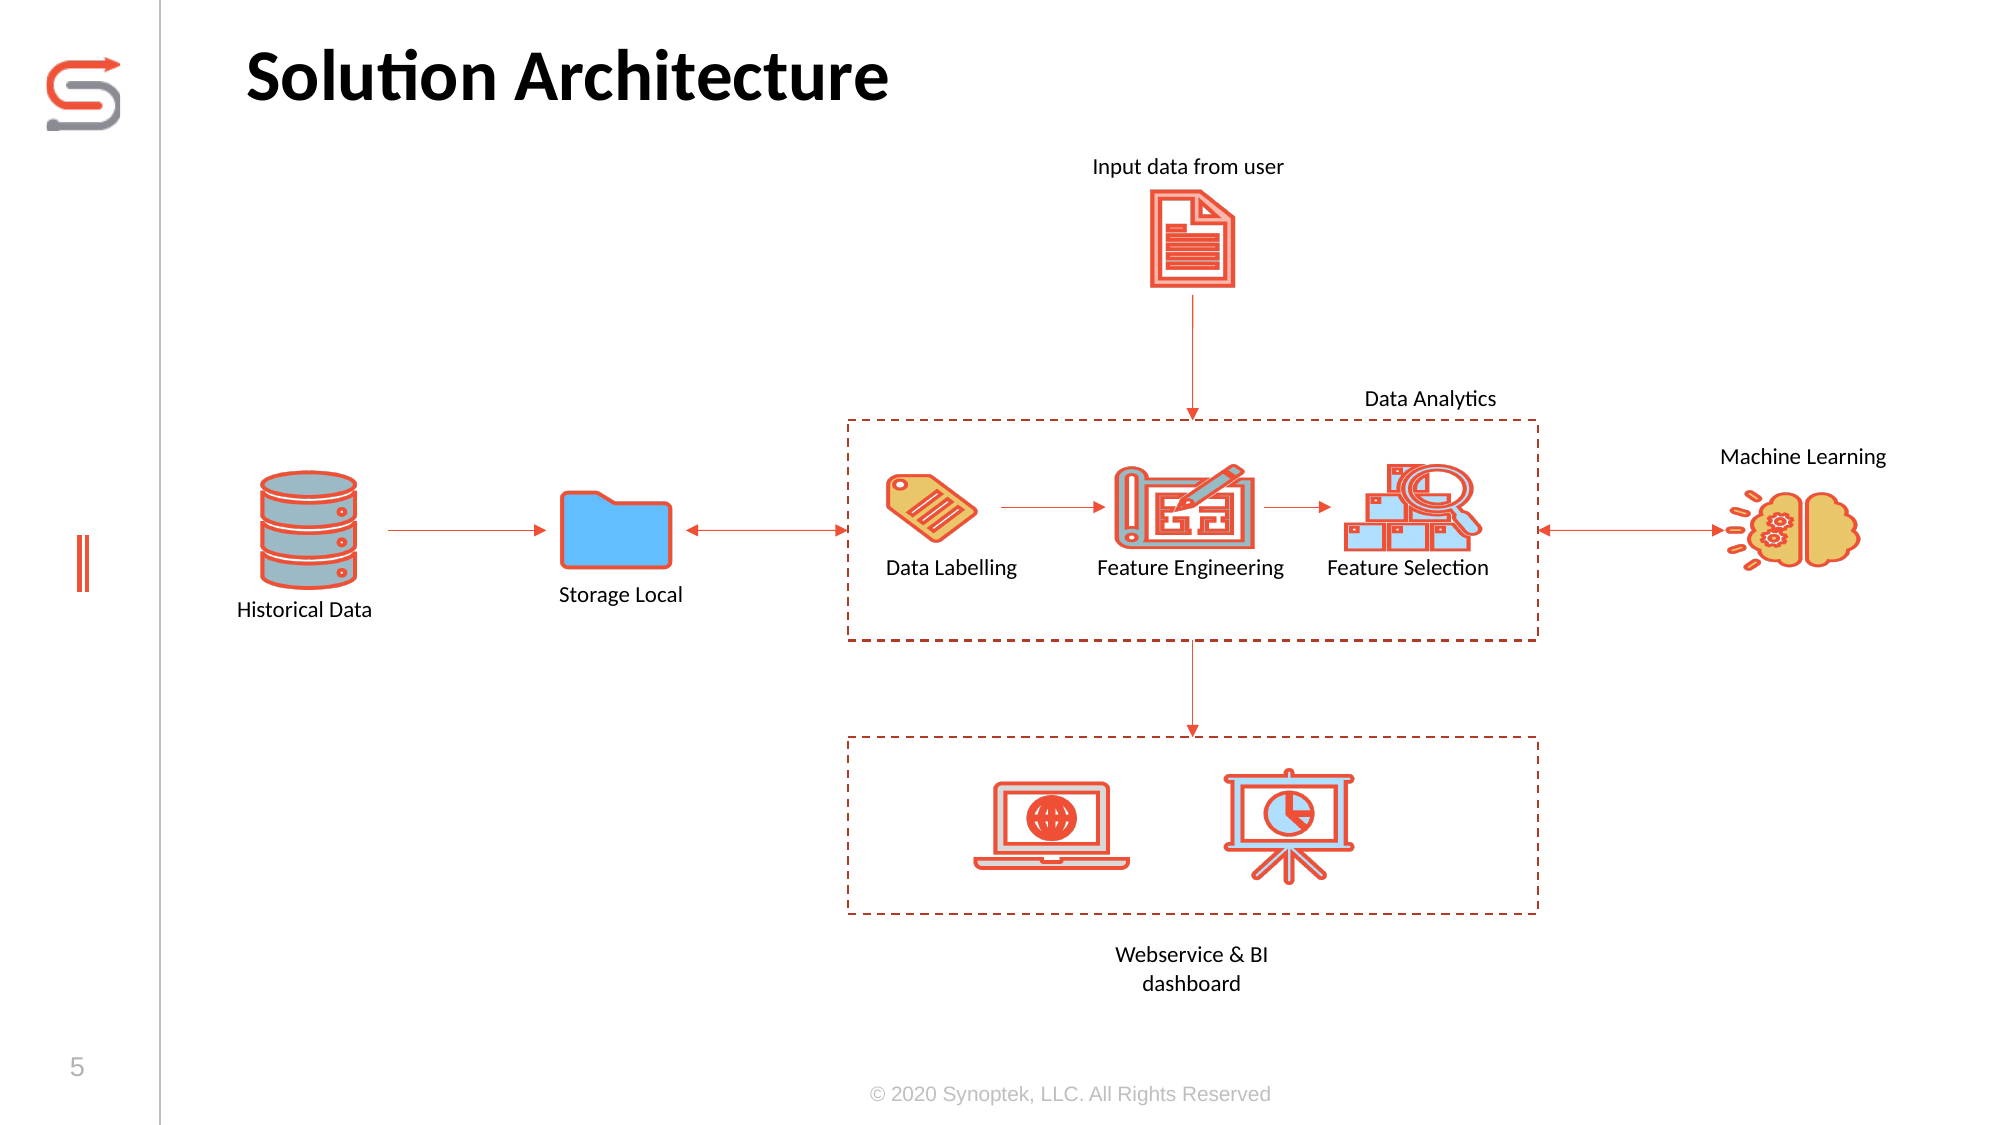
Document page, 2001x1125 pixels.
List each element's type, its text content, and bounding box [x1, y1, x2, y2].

text_box Solution Architecture [231, 32, 1957, 121]
slide_number 5 [21, 1026, 133, 1105]
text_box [193, 142, 1919, 1063]
